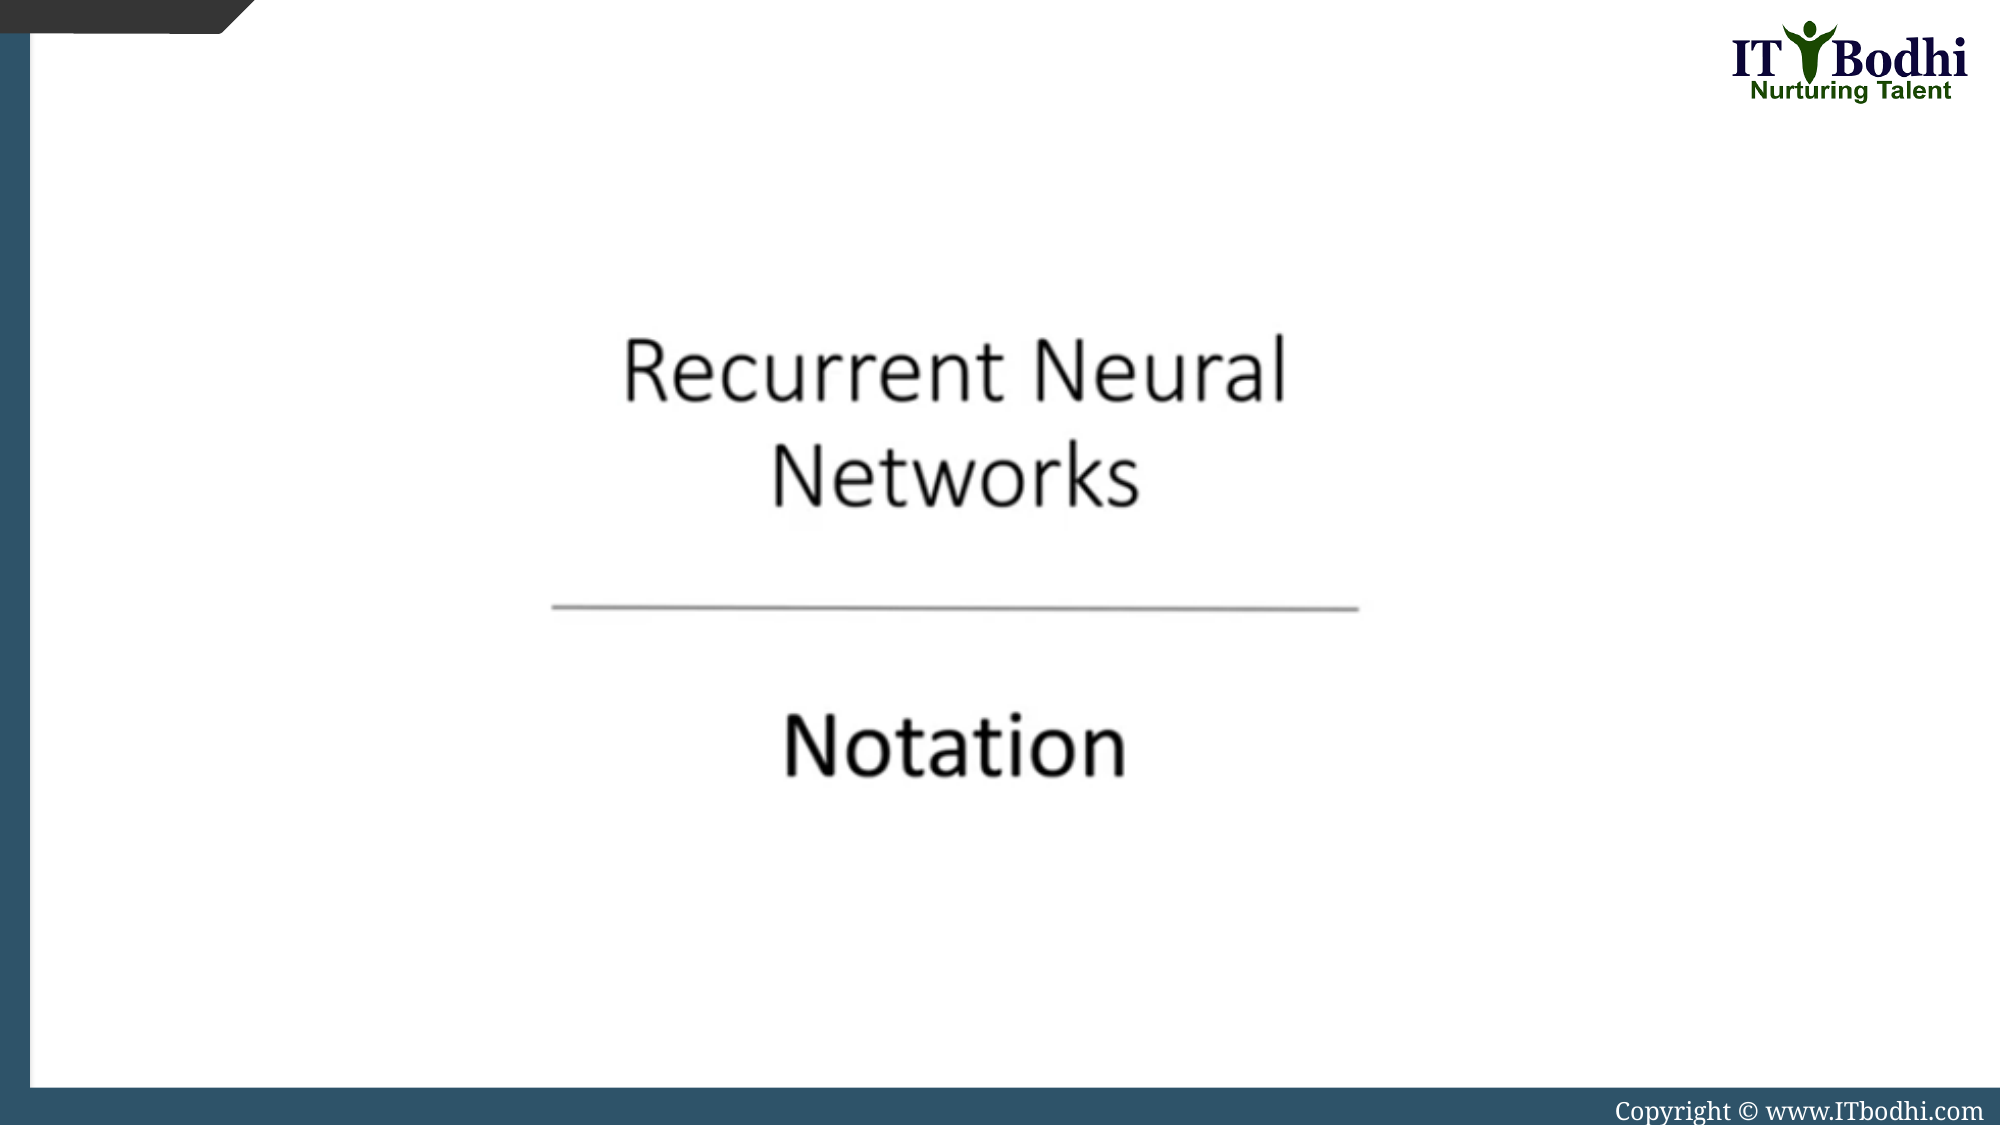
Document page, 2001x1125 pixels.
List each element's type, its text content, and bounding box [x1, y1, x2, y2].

picture [524, 287, 1385, 855]
picture [1724, 15, 1976, 113]
text_box Copyright © www.ITbodhi.com [0, 1087, 2000, 1125]
